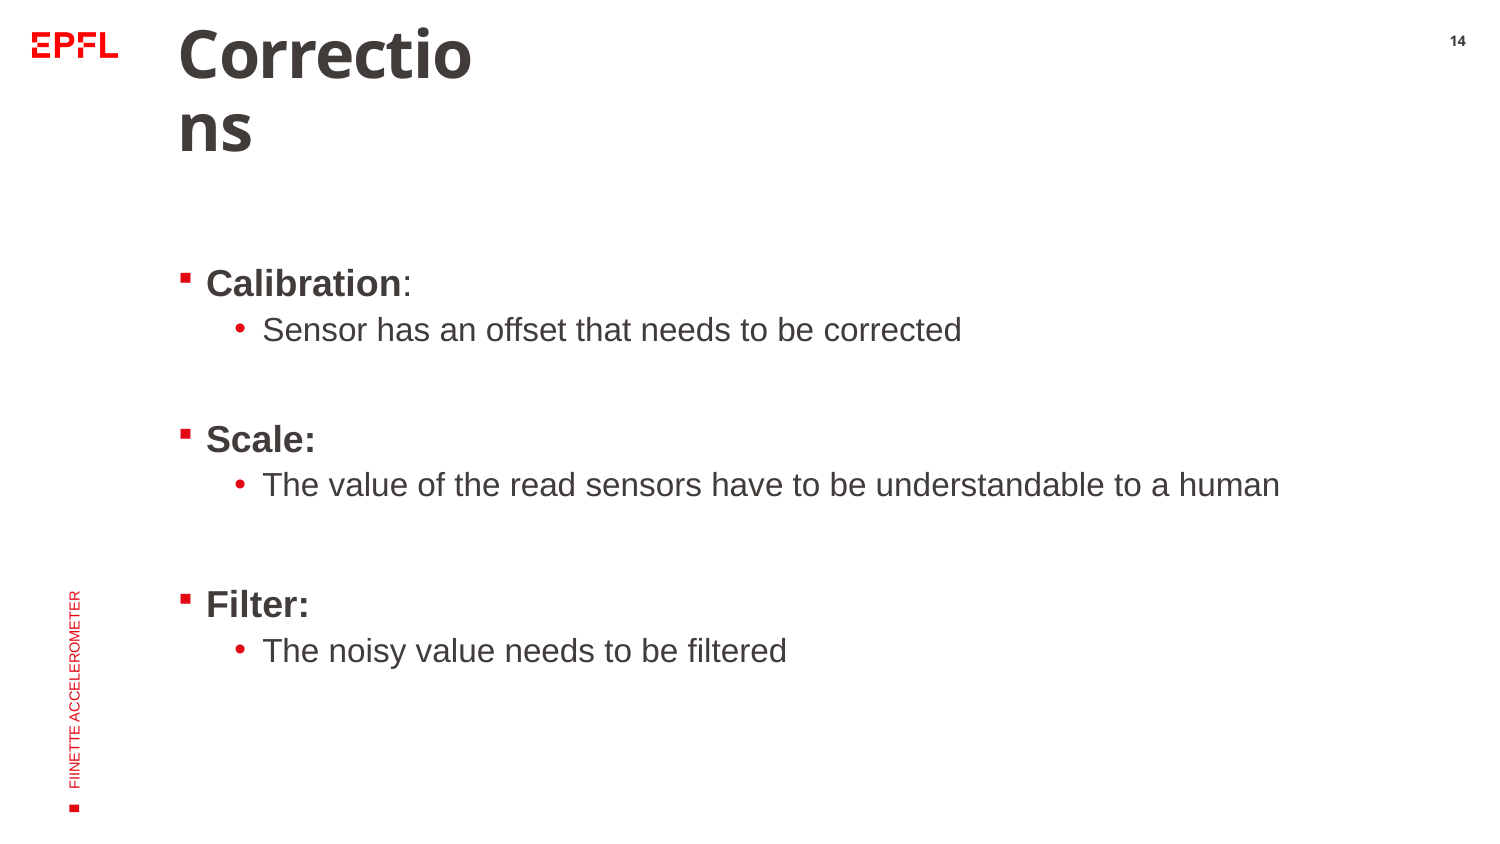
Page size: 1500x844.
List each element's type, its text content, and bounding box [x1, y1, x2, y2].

list Calibration: Sensor has an offset that needs to be corrected Scale: The value of the read sensors have to be understandable to a human Filter: The noisy value needs to be filtered [148, 256, 1416, 813]
picture [21, 21, 129, 69]
slide_number FIINETTE ACCELEROMETER [0, 256, 149, 805]
title Corrections [148, 21, 510, 152]
slide_number 14 [1415, 32, 1500, 59]
